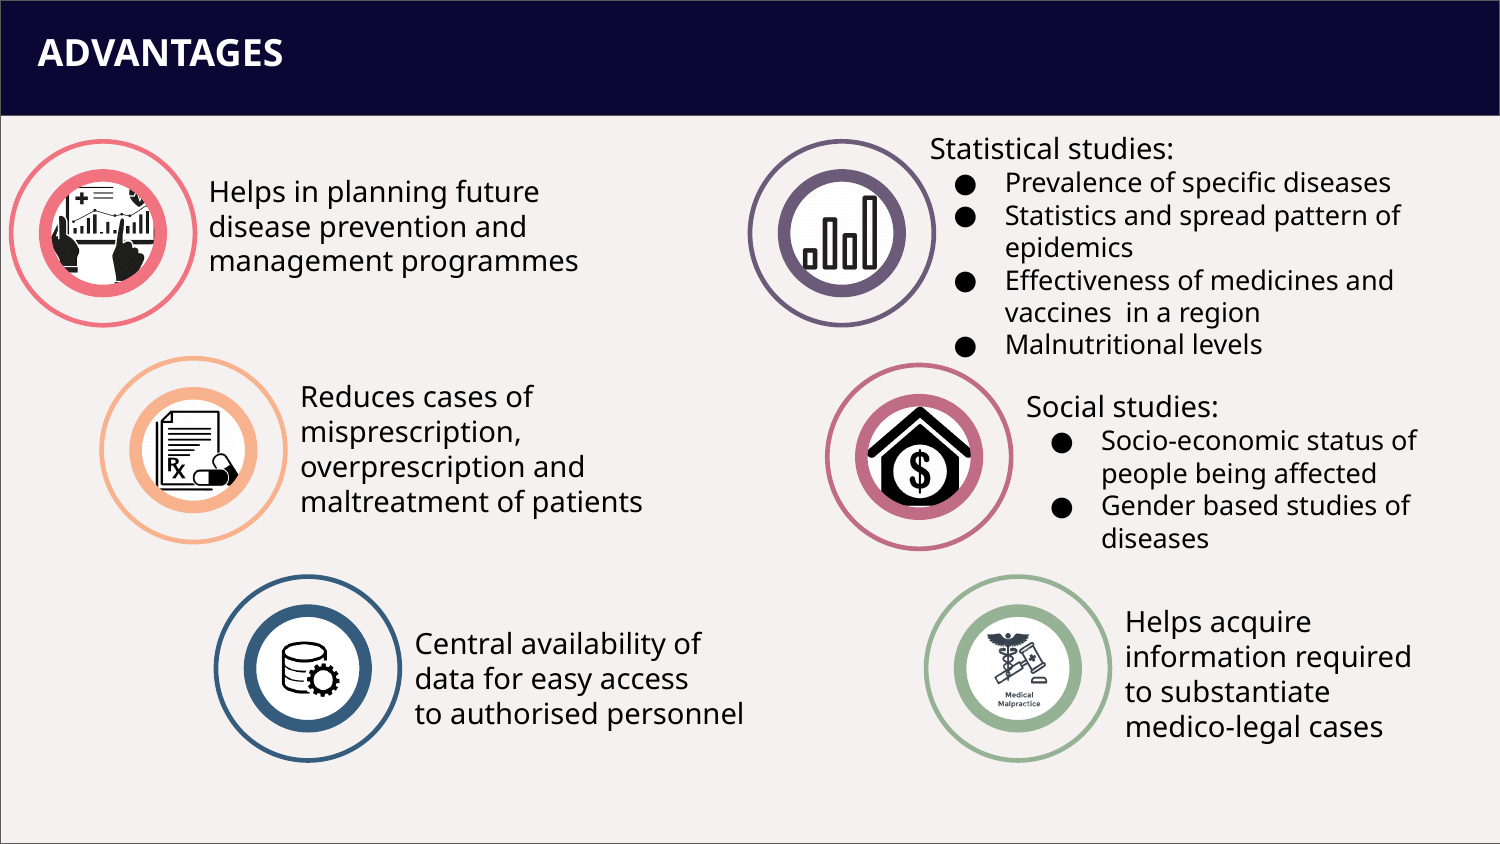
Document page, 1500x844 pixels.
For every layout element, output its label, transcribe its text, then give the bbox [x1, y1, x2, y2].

text_box Reduces cases of misprescription, overprescription and maltreatment of patients [285, 363, 675, 537]
picture [44, 175, 161, 292]
picture [959, 610, 1076, 727]
text_box [926, 576, 1109, 761]
text_box [215, 576, 399, 761]
text_box [0, 116, 1500, 844]
picture [861, 399, 978, 514]
text_box [0, 0, 1500, 116]
picture [249, 610, 366, 727]
text_box [827, 365, 1011, 549]
text_box [101, 358, 285, 543]
text_box Social studies: Socio-economic status of people being affected Gender based studies of diseases [1011, 373, 1459, 583]
text_box Central availability of data for easy access to authorised personnel [399, 610, 946, 727]
text_box ADVANTAGES [22, 13, 522, 74]
text_box [750, 141, 914, 326]
picture [135, 392, 252, 508]
text_box [11, 141, 193, 326]
text_box Helps acquire information required to substantiate medico-legal cases [1109, 588, 1463, 753]
text_box Statistical studies: Prevalence of specific diseases Statistics and spread pattern of epidemics Effectiveness of medicines and vaccines in a region Malnutritional levels [914, 116, 1430, 368]
picture [783, 175, 900, 292]
text_box Helps in planning future disease prevention and management programmes [193, 157, 626, 298]
